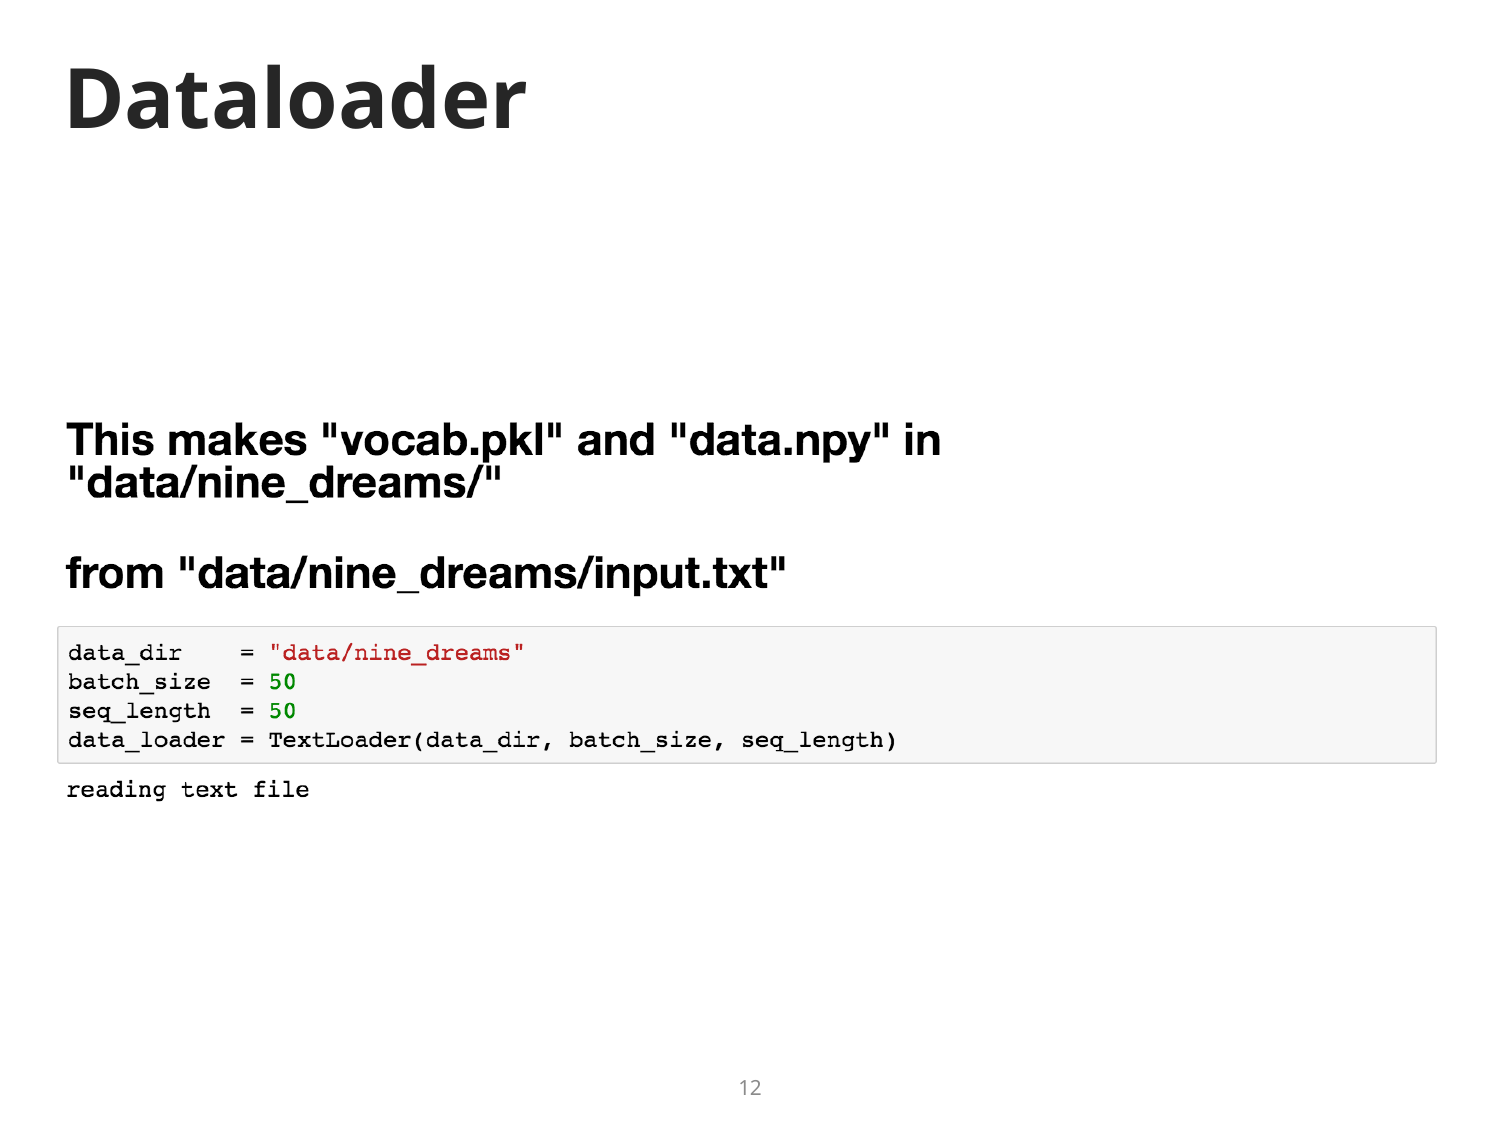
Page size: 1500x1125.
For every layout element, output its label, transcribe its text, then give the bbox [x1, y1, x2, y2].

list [52, 415, 1448, 815]
title Dataloader [48, 41, 1456, 149]
slide_number 12 [575, 1058, 925, 1119]
